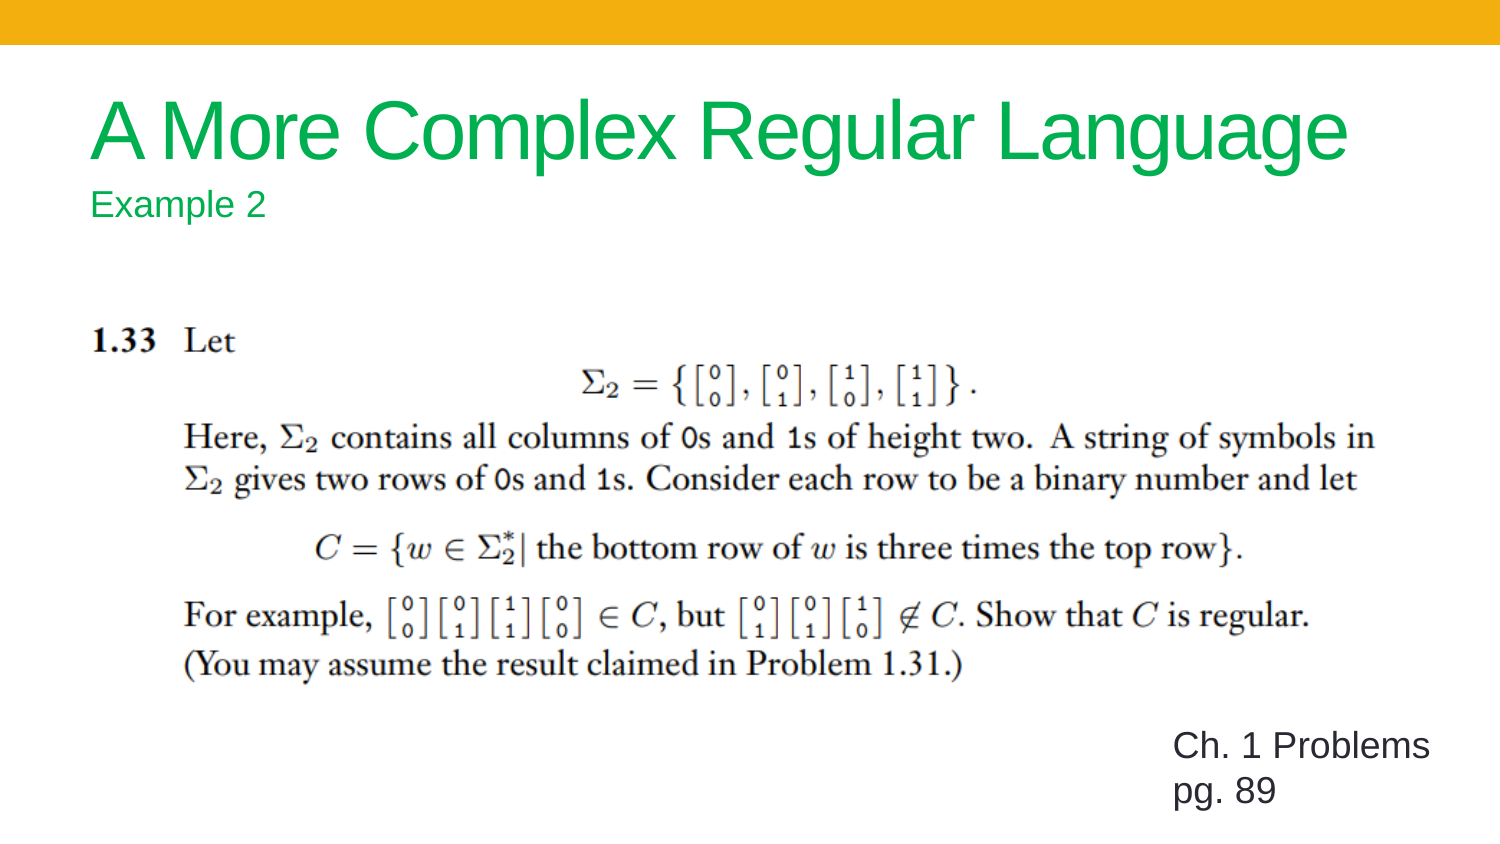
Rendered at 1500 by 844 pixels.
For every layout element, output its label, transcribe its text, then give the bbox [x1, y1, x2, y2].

title A More Complex Regular Language [75, 65, 1425, 188]
text_box Ch. 1 Problems pg. 89 [1157, 713, 1467, 819]
picture [74, 305, 1426, 688]
text_box Example 2 [75, 172, 838, 233]
